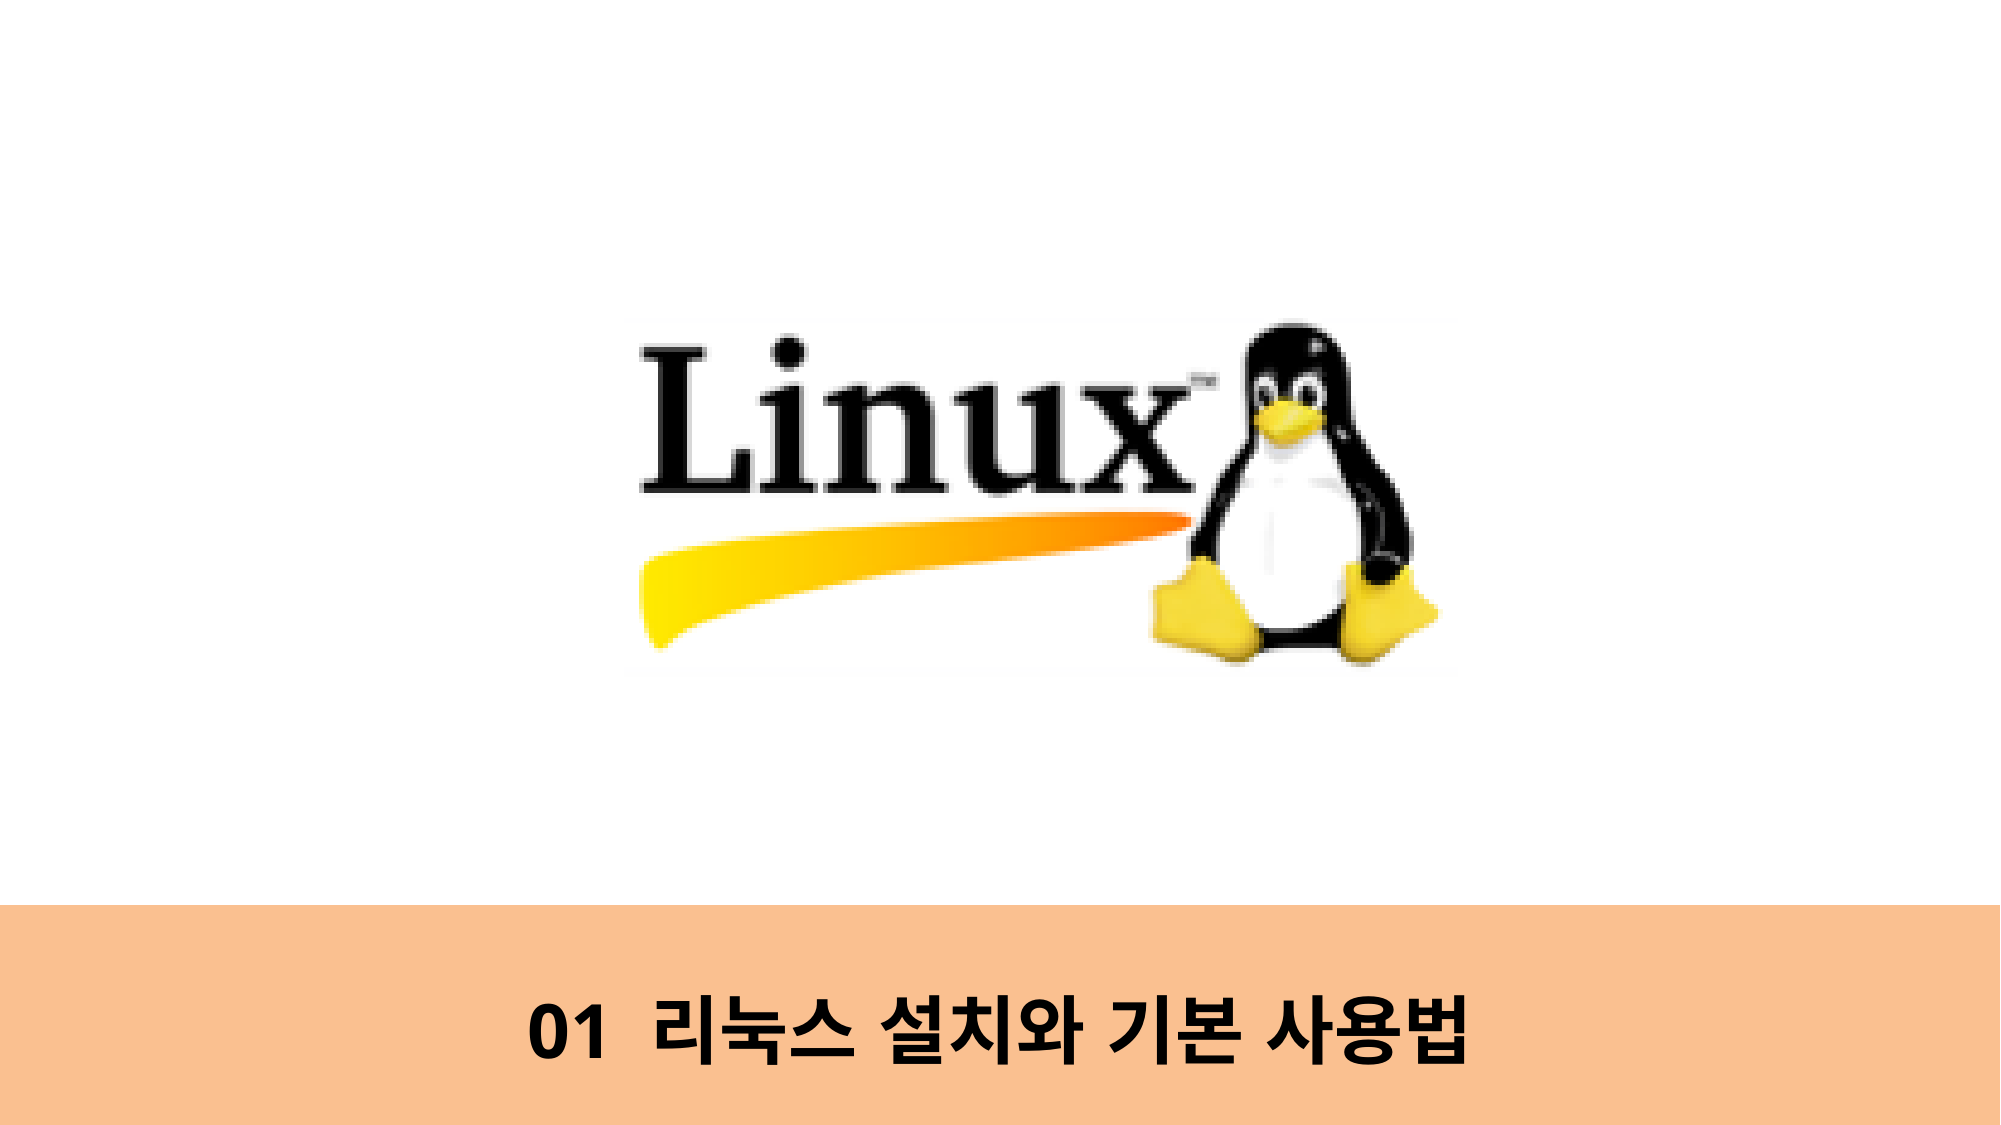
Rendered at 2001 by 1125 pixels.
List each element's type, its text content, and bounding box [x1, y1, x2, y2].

picture [562, 256, 1497, 745]
text_box 01 리눅스 설치와 기본 사용법 [0, 905, 2000, 1125]
